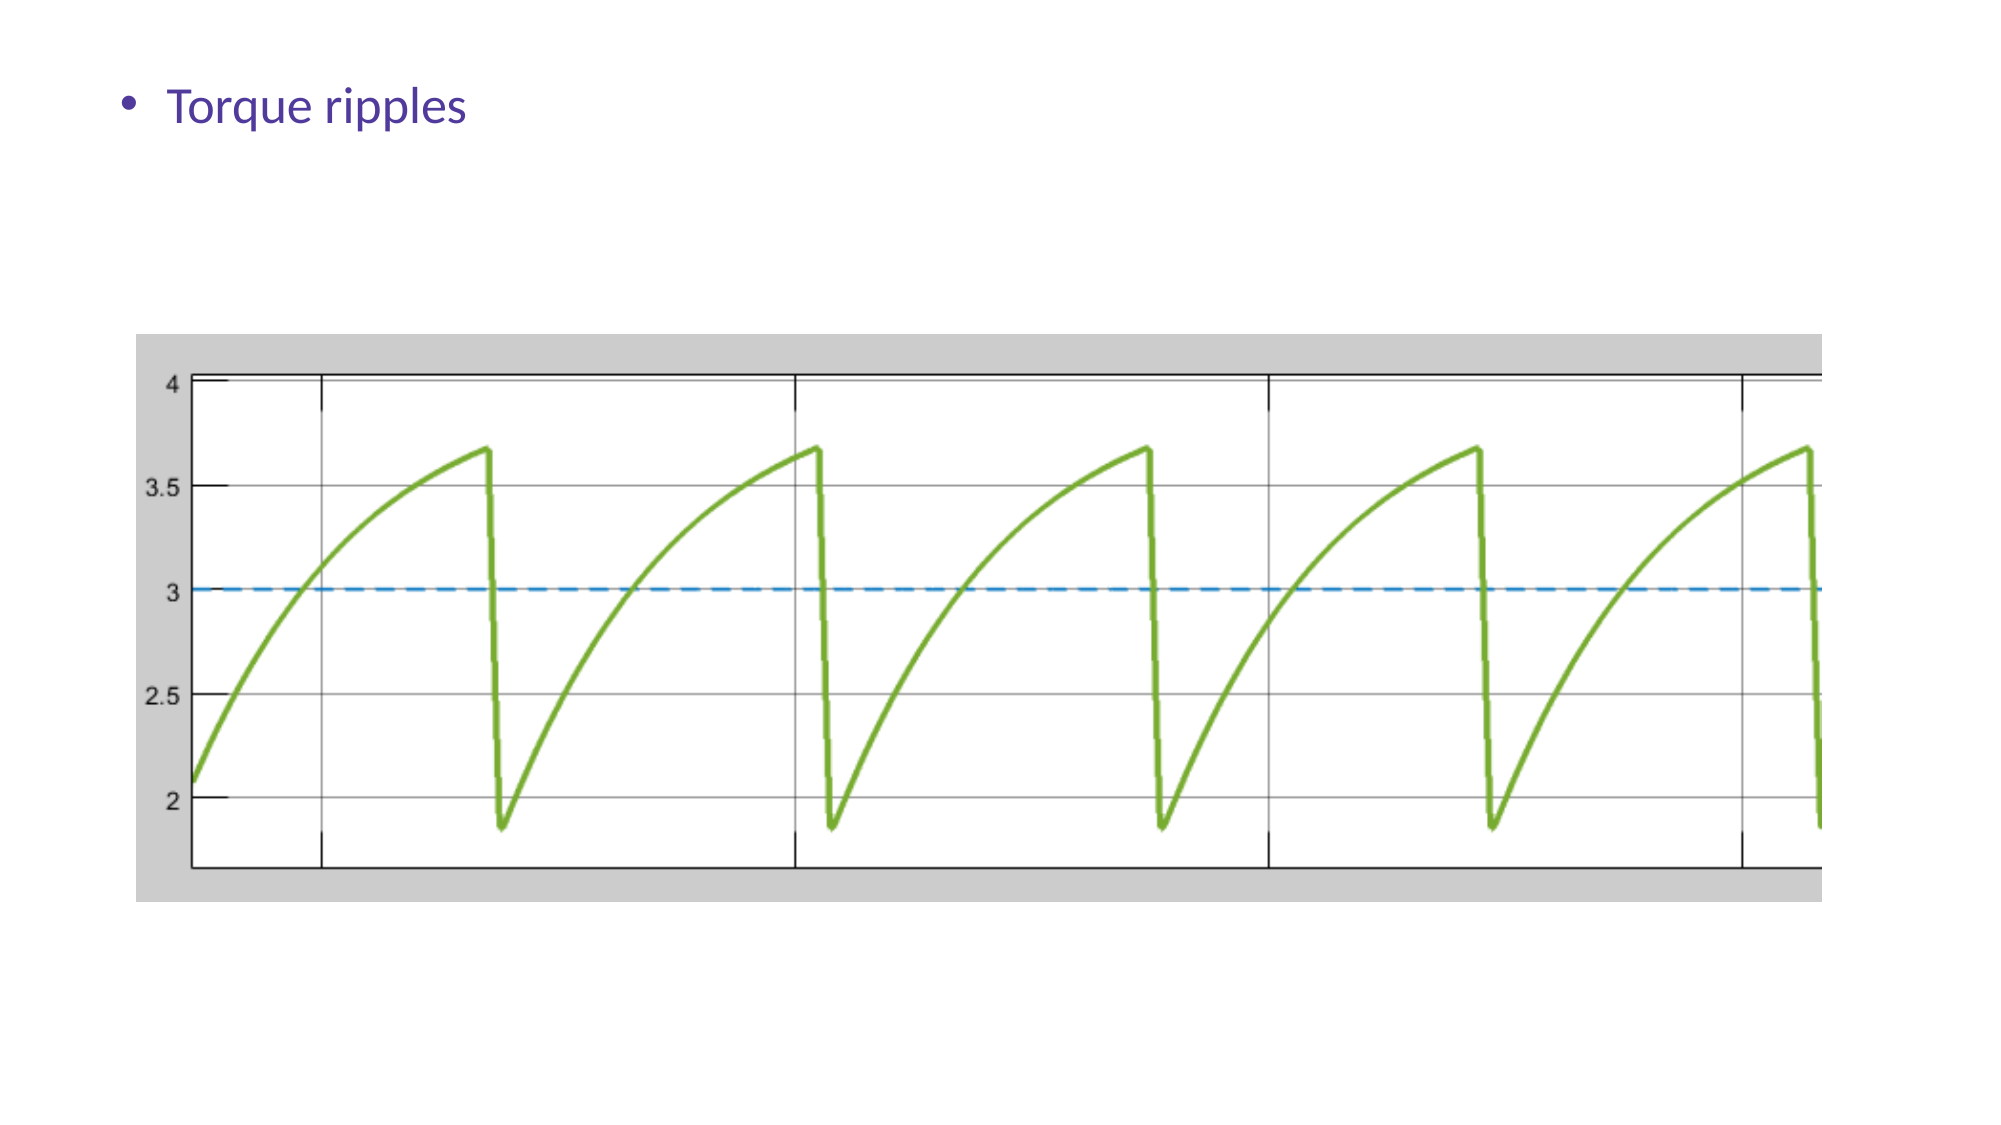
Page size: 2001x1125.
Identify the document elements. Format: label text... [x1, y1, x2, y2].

picture [136, 334, 1822, 902]
text_box Torque ripples [104, 64, 647, 142]
